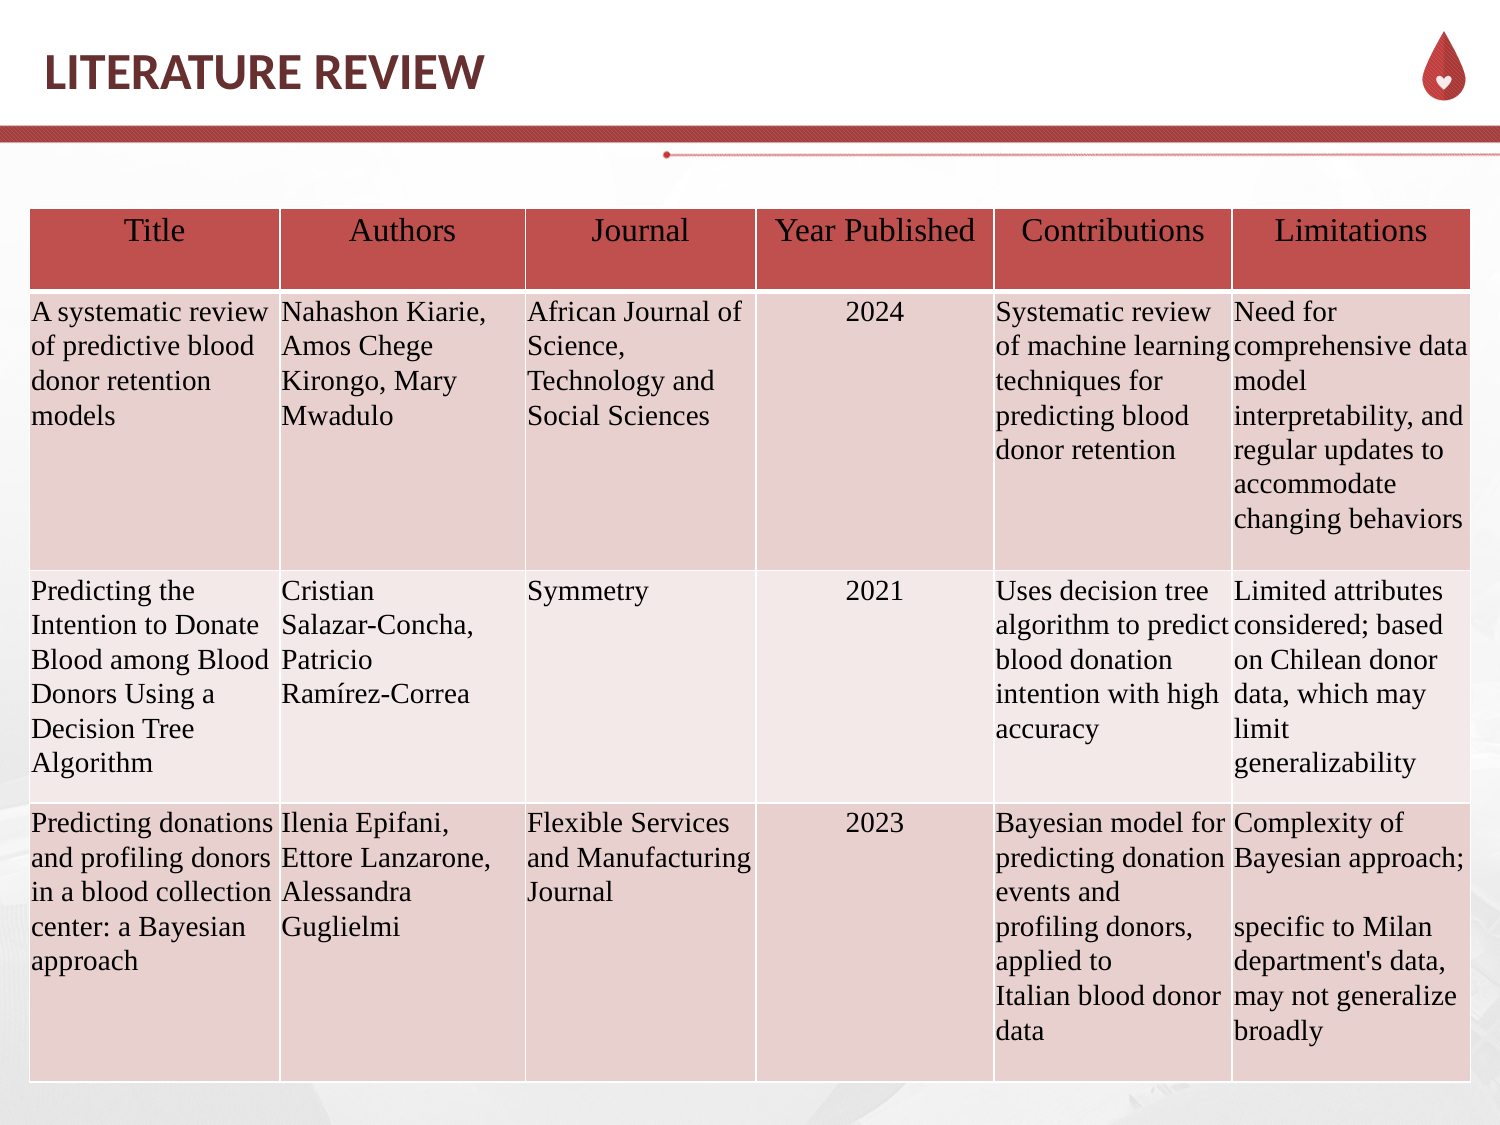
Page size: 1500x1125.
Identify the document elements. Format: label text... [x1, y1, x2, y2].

table_cell Need for comprehensive data model interpretability, and regular updates to accommodate changing behaviors [1233, 294, 1470, 570]
table_cell Bayesian model for predicting donation events and profiling donors, applied to Italian blood donor data [995, 804, 1231, 1081]
table_cell Predicting donations and profiling donors in a blood collection center: a Bayesian approach [30, 804, 279, 1081]
table_cell Systematic review of machine learning techniques for predicting blood donor retention [995, 294, 1231, 570]
table_cell 2021 [757, 571, 993, 802]
table_cell Nahashon Kiarie, Amos Chege Kirongo, Mary Mwadulo [281, 294, 525, 570]
picture [0, 0, 1500, 1125]
table_cell Ilenia Epifani, Ettore Lanzarone, Alessandra Guglielmi [281, 804, 525, 1081]
table_cell Predicting the Intention to Donate Blood among Blood Donors Using a Decision Tree Algorithm [30, 571, 279, 802]
table_header Contributions [995, 209, 1231, 289]
table_header Title [30, 209, 279, 289]
table_cell African Journal of Science, Technology and Social Sciences [526, 294, 755, 570]
table_cell Flexible Services and Manufacturing Journal [526, 804, 755, 1081]
table_cell Symmetry [526, 571, 755, 802]
table_cell Complexity of Bayesian approach; specific to Milan department's data, may not generalize broadly [1233, 804, 1470, 1081]
table_cell 2023 [757, 804, 993, 1081]
table_header Limitations [1233, 209, 1470, 289]
table_cell Limited attributes considered; based on Chilean donor data, which may limit generalizability [1233, 571, 1470, 802]
table_cell 2024 [757, 294, 993, 570]
title LITERATURE REVIEW [29, 2, 1287, 134]
table_cell Cristian Salazar-Concha, Patricio Ramírez-Correa [281, 571, 525, 802]
table_cell Uses decision tree algorithm to predict blood donation intention with high accuracy [995, 571, 1231, 802]
table_header Journal [526, 209, 755, 289]
table_cell A systematic review of predictive blood donor retention models [30, 294, 279, 570]
table_header Authors [281, 209, 525, 289]
table_header Year Published [757, 209, 993, 289]
